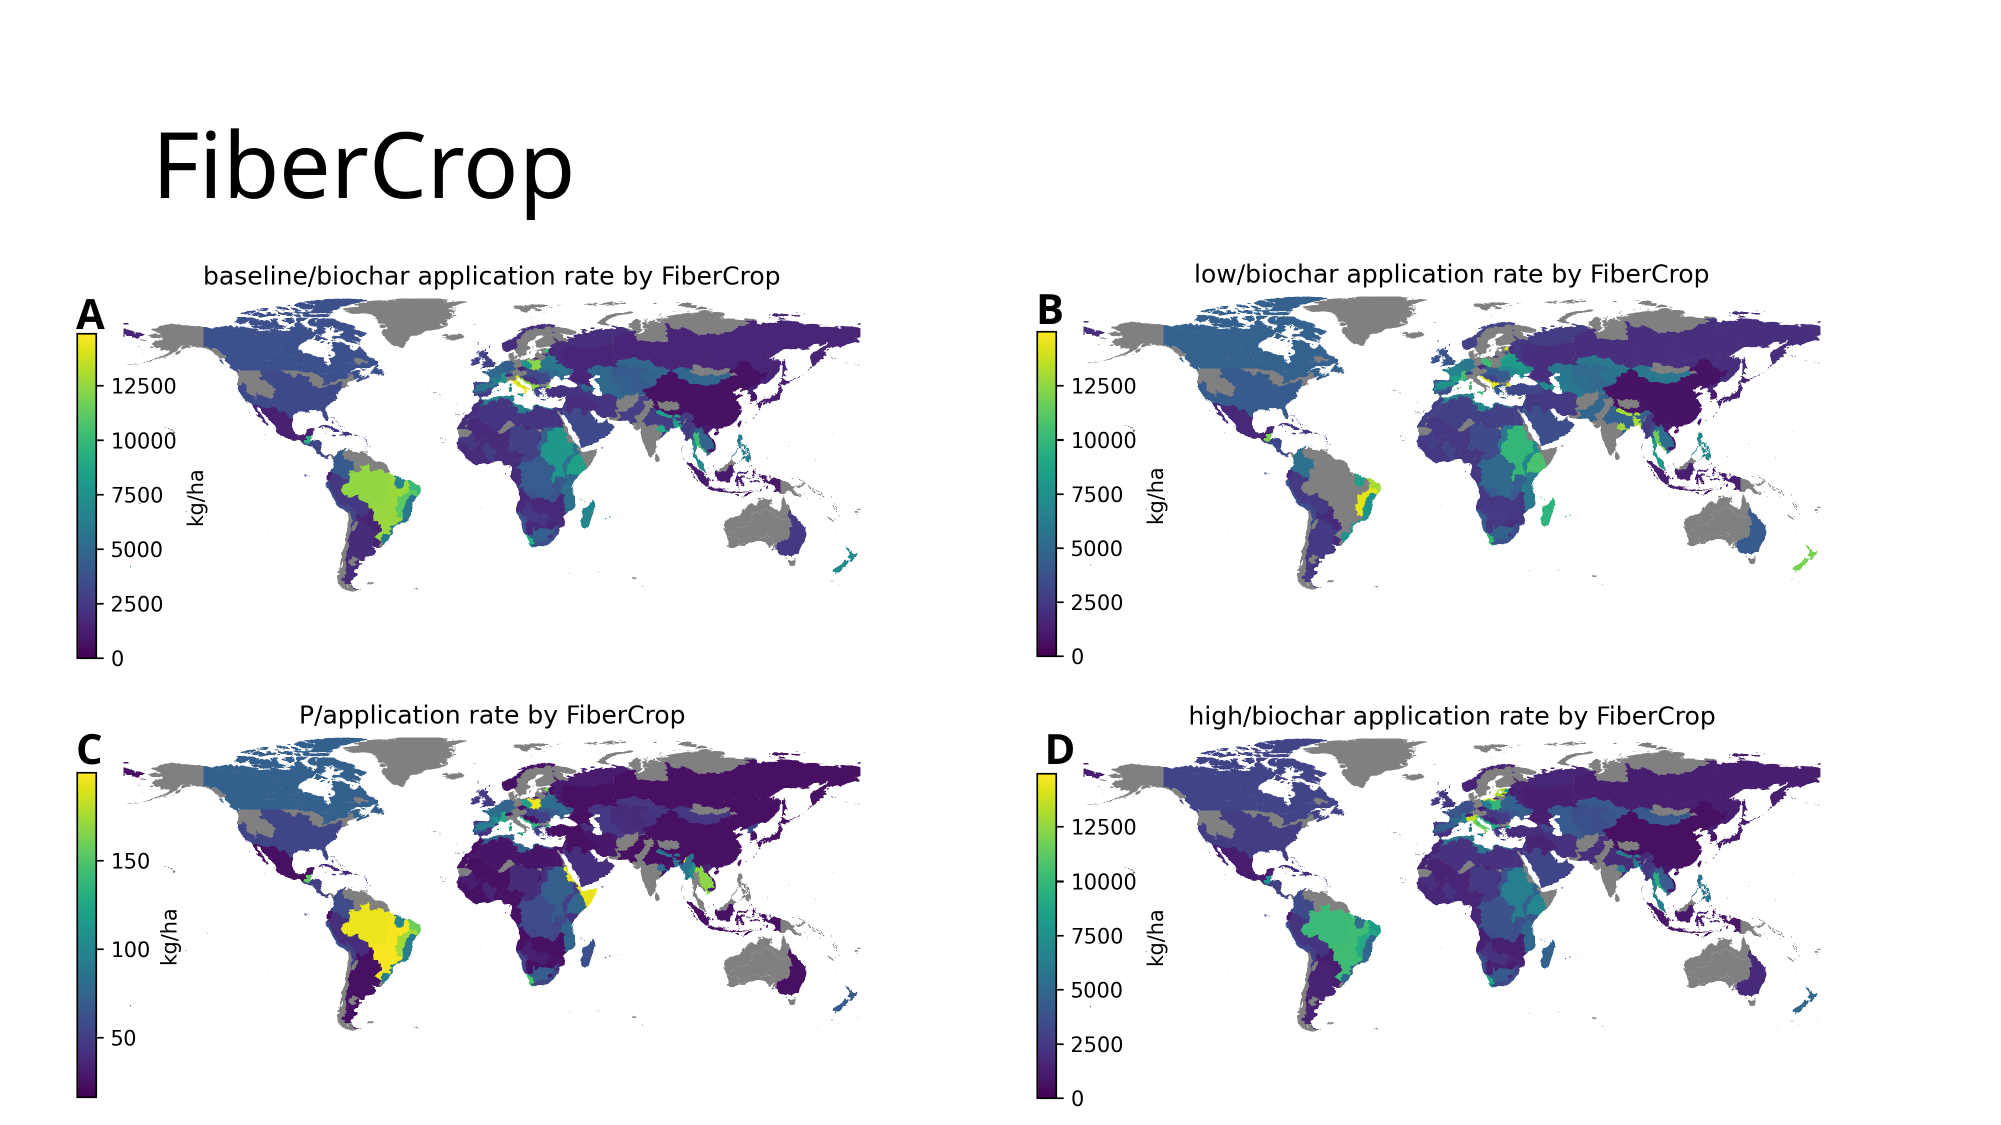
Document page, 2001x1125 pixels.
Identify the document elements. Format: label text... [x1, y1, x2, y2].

title FiberCrop [137, 59, 1863, 249]
picture [0, 249, 1921, 1125]
